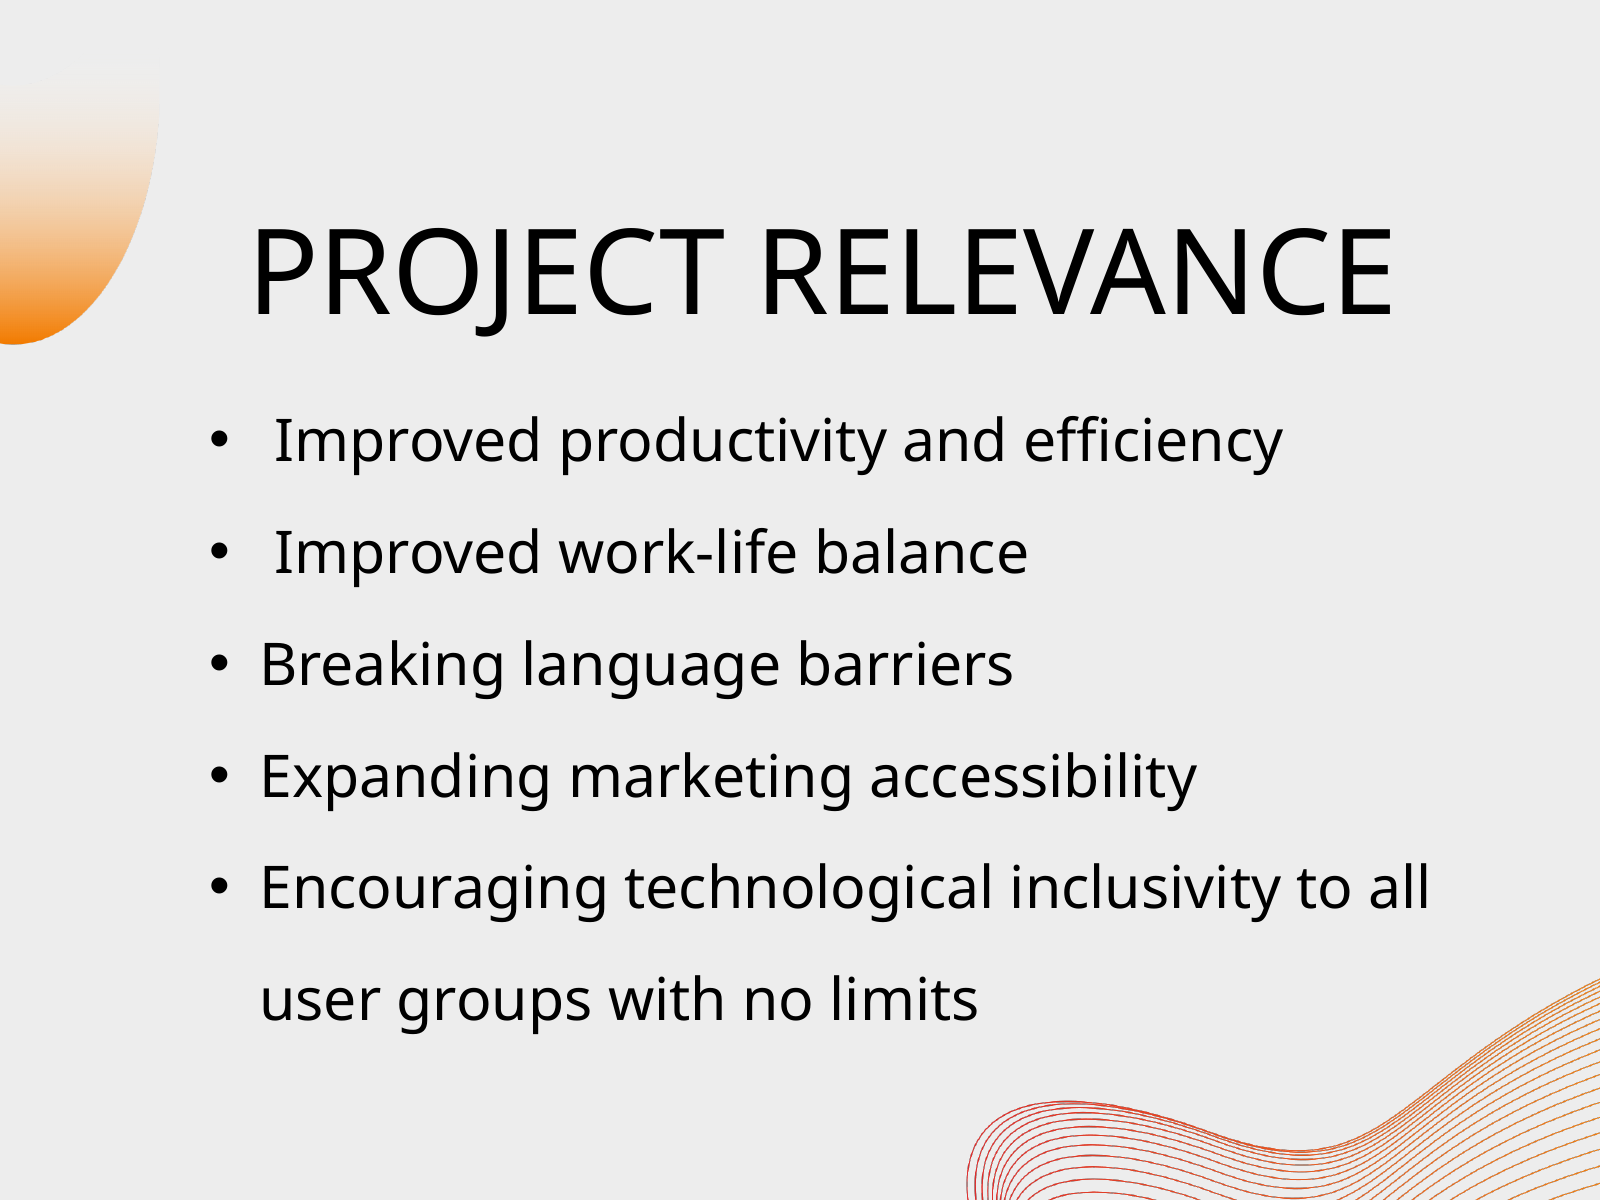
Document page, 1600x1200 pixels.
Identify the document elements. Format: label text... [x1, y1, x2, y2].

text_box [1547, 896, 1600, 1200]
text_box [0, 0, 160, 345]
text_box PROJECT RELEVANCE [247, 220, 1600, 339]
text_box Improved productivity and efficiency Improved work-life balance Breaking language barriers Expanding marketing accessibility Encouraging technological inclusivity to all user groups with no limits [159, 361, 1547, 1200]
